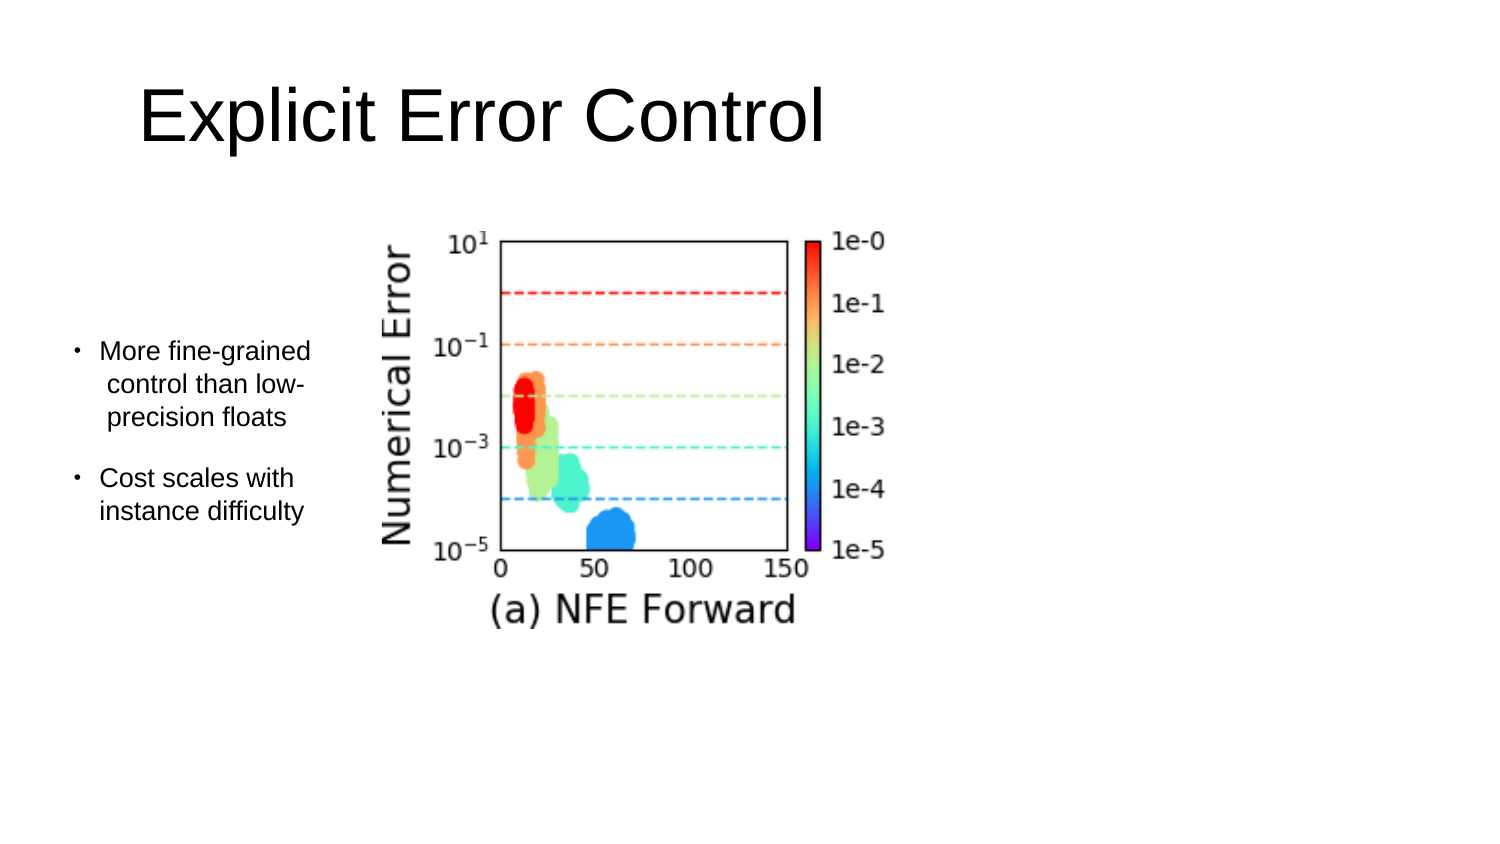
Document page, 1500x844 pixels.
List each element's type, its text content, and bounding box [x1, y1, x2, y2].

text_box • [73, 335, 86, 362]
text_box [381, 231, 886, 629]
text_box Cost scales with instance difficulty [99, 459, 308, 526]
text_box • [73, 462, 86, 489]
text_box More fine-grained control than low- precision floats [99, 332, 312, 431]
title Explicit Error Control [138, 65, 833, 159]
